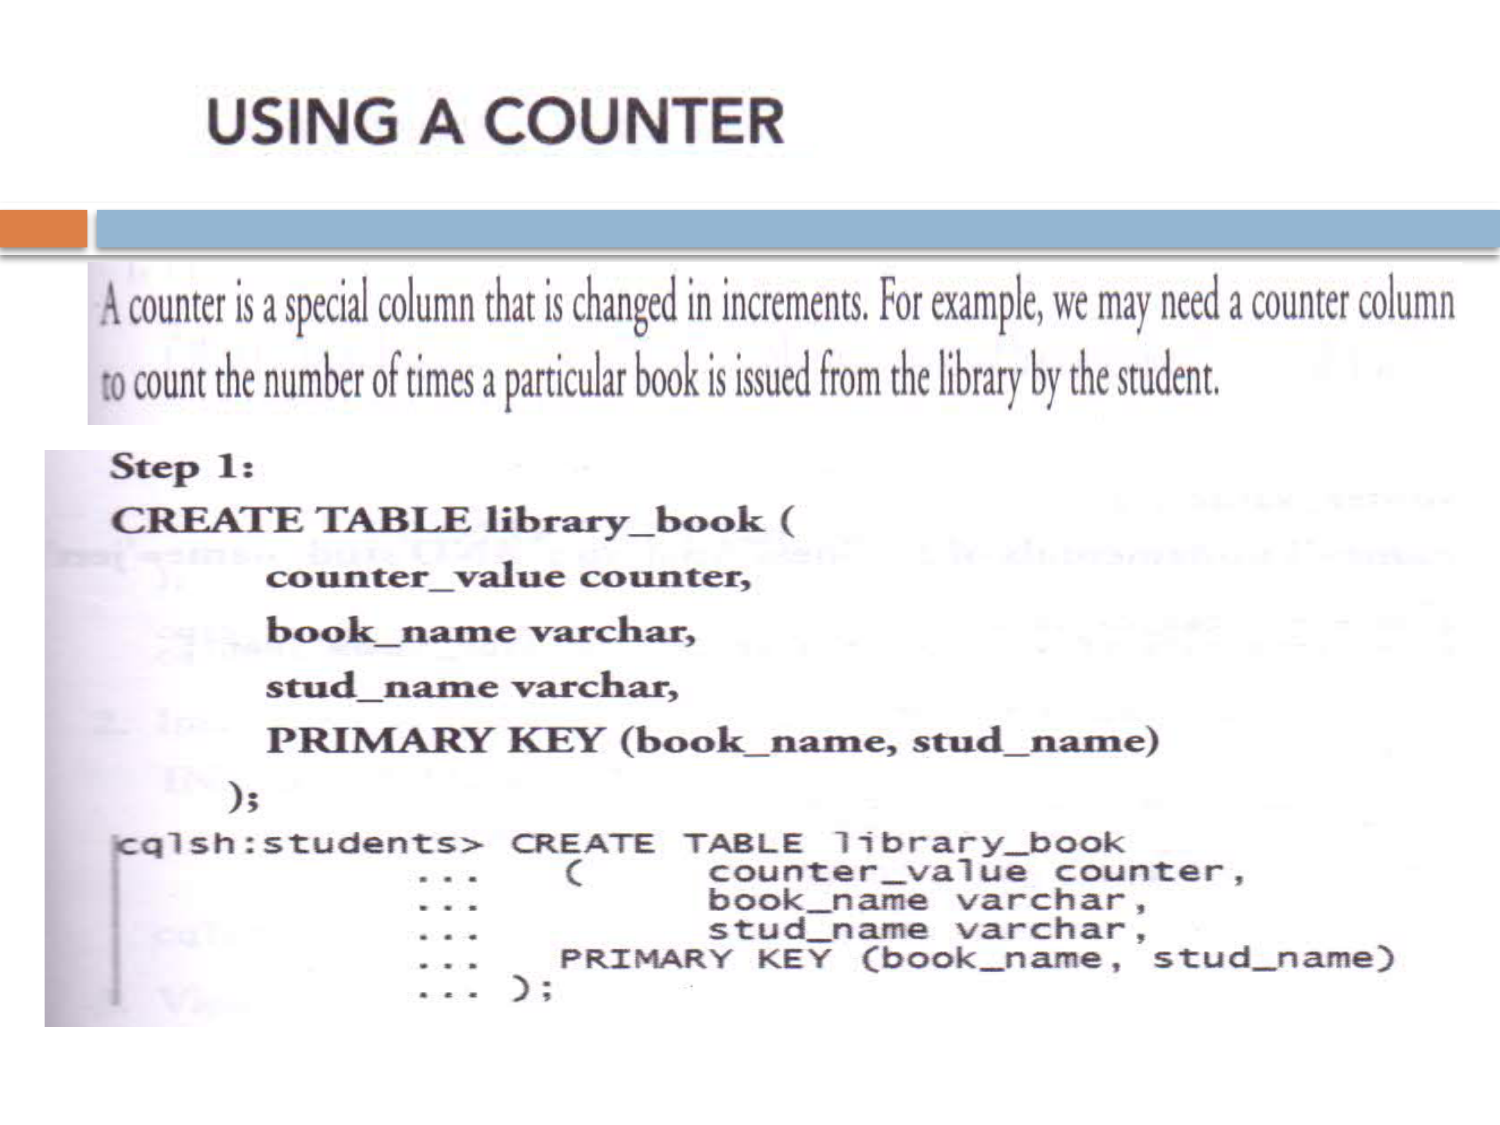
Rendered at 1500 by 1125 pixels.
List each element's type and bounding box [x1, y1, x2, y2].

picture [44, 449, 1456, 1027]
picture [187, 62, 819, 159]
picture [87, 262, 1463, 426]
